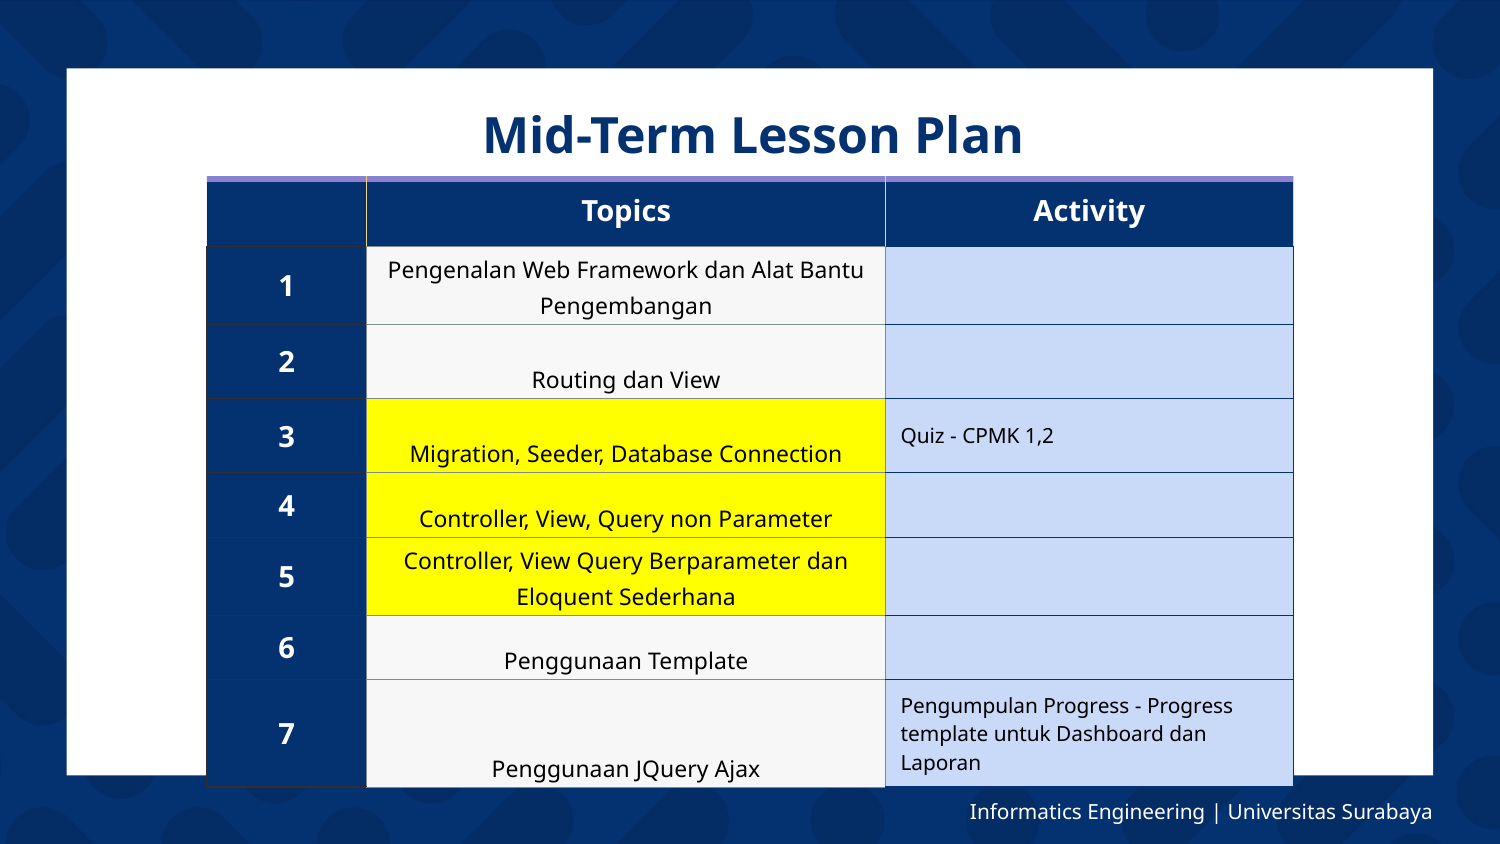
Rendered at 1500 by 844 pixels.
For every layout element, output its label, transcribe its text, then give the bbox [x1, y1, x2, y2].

text_box Informatics Engineering | Universitas Surabaya [953, 791, 1448, 828]
table_cell Pengumpulan Progress - Progress template untuk Dashboard dan Laporan [886, 680, 1293, 786]
table_cell [886, 325, 1293, 398]
table_header Topics [367, 182, 885, 246]
table_cell 7 [207, 680, 366, 786]
picture [0, 0, 1500, 844]
table_header [207, 182, 366, 246]
table_cell [886, 538, 1293, 615]
title Mid-Term Lesson Plan [128, 114, 1379, 179]
table_cell Routing dan View [367, 325, 885, 398]
table_cell 1 [207, 247, 366, 324]
table_cell 2 [207, 325, 366, 398]
table_cell 4 [207, 473, 366, 537]
table_cell Pengenalan Web Framework dan Alat Bantu Pengembangan [367, 247, 885, 324]
table_cell [886, 473, 1293, 537]
table_cell Penggunaan JQuery Ajax [367, 680, 885, 787]
table_cell 3 [207, 399, 366, 472]
table_cell 5 [207, 538, 366, 615]
table_cell Penggunaan Template [367, 616, 885, 679]
table_cell Controller, View, Query non Parameter [367, 473, 885, 537]
table_cell Controller, View Query Berparameter dan Eloquent Sederhana [367, 538, 885, 615]
table_cell Migration, Seeder, Database Connection [367, 399, 885, 472]
table_cell 6 [207, 616, 366, 679]
table_header Activity [886, 182, 1293, 246]
table_cell [886, 247, 1293, 324]
table_cell Quiz - CPMK 1,2 [886, 399, 1293, 472]
table_cell [886, 616, 1293, 679]
